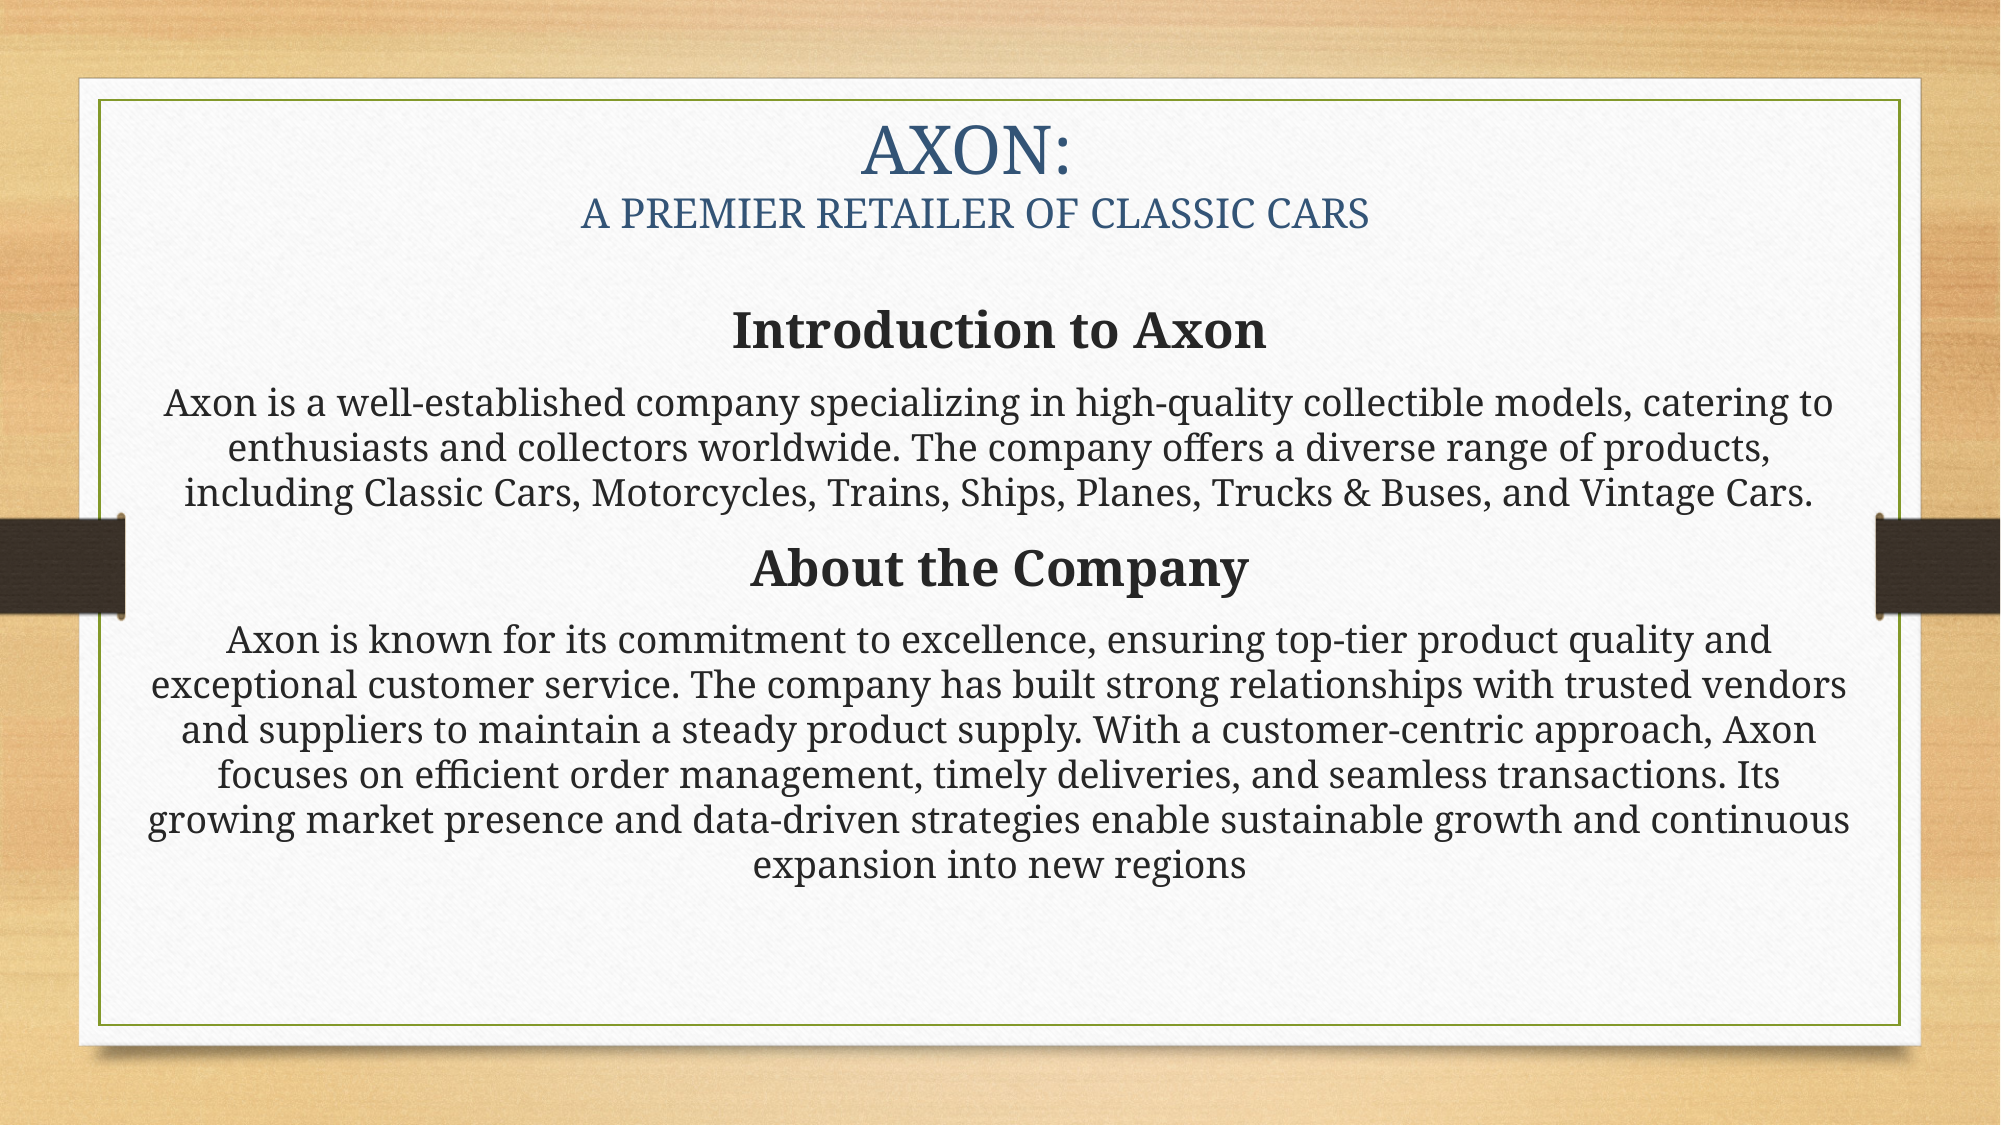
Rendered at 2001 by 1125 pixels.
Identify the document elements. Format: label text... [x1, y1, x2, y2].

picture [0, 0, 2001, 1125]
title AXON: A PREMIER RETAILER OF CLASSIC CARS [535, 97, 1416, 245]
list Introduction to Axon Axon is a well-established company specializing in high-quality collectible models, catering to enthusiasts and collectors worldwide. The company offers a diverse range of products, including Classic Cars, Motorcycles, Trains, Ships, Planes, Trucks & Buses, and Vintage Cars. About the Company Axon is known for its commitment to excellence, ensuring top-tier product quality and exceptional customer service. The company has built strong relationships with trusted vendors and suppliers to maintain a steady product supply. With a customer-centric approach, Axon focuses on efficient order management, timely deliveries, and seamless transactions. Its growing market presence and data-driven strategies enable sustainable growth and continuous expansion into new regions [125, 291, 1874, 967]
